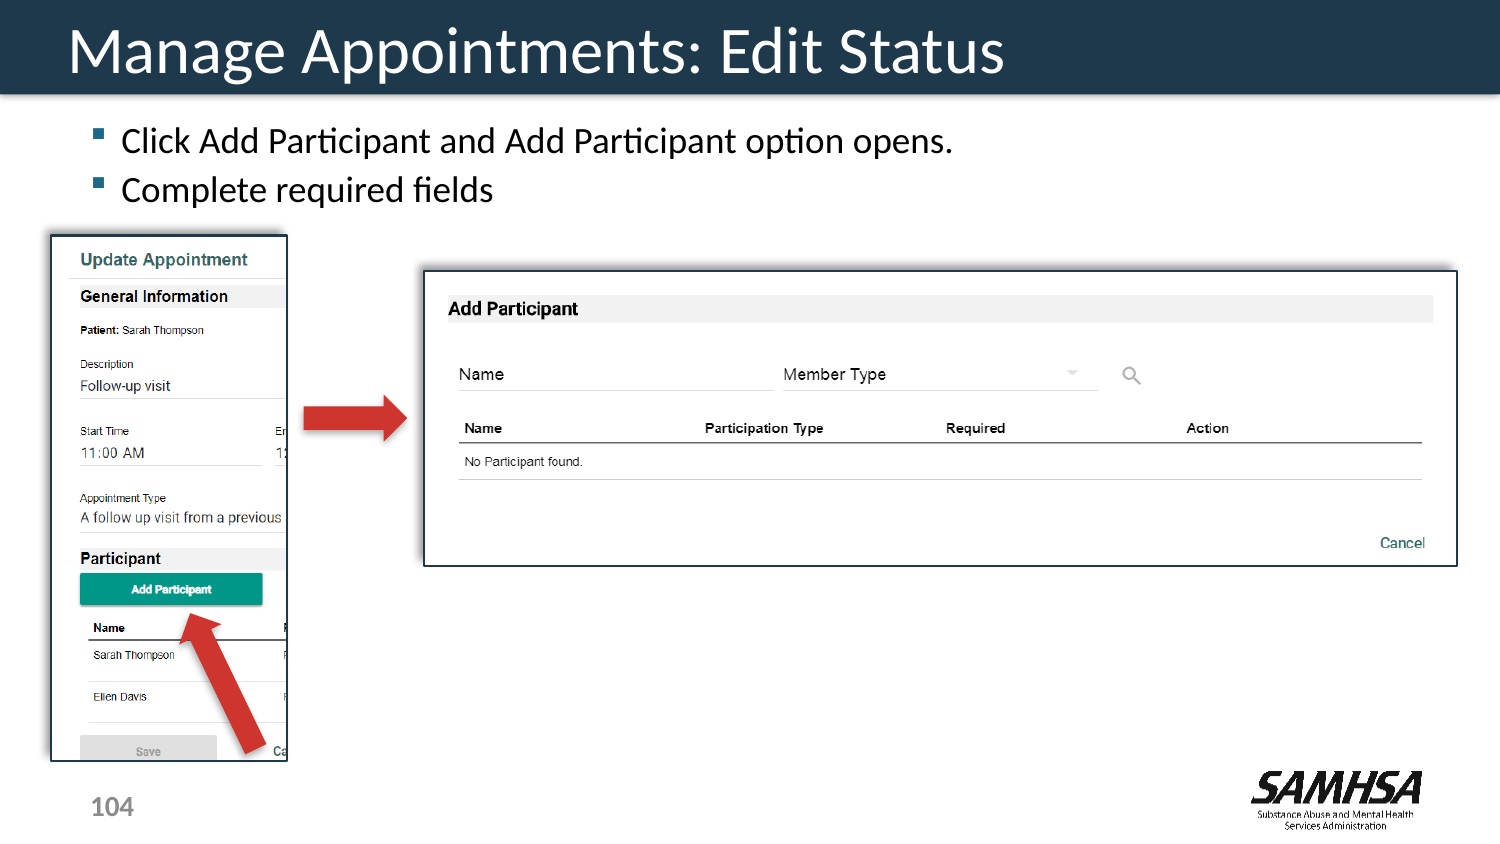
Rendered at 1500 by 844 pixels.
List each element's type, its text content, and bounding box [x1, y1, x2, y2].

list Click Add Participant and Add Participant option opens. Complete required fields [75, 111, 991, 211]
title Manage Appointments: Edit Status [52, 8, 1425, 86]
text_box [302, 393, 408, 443]
picture [1249, 771, 1425, 835]
picture [51, 236, 287, 760]
slide_number 104 [75, 782, 413, 827]
picture [424, 271, 1456, 565]
